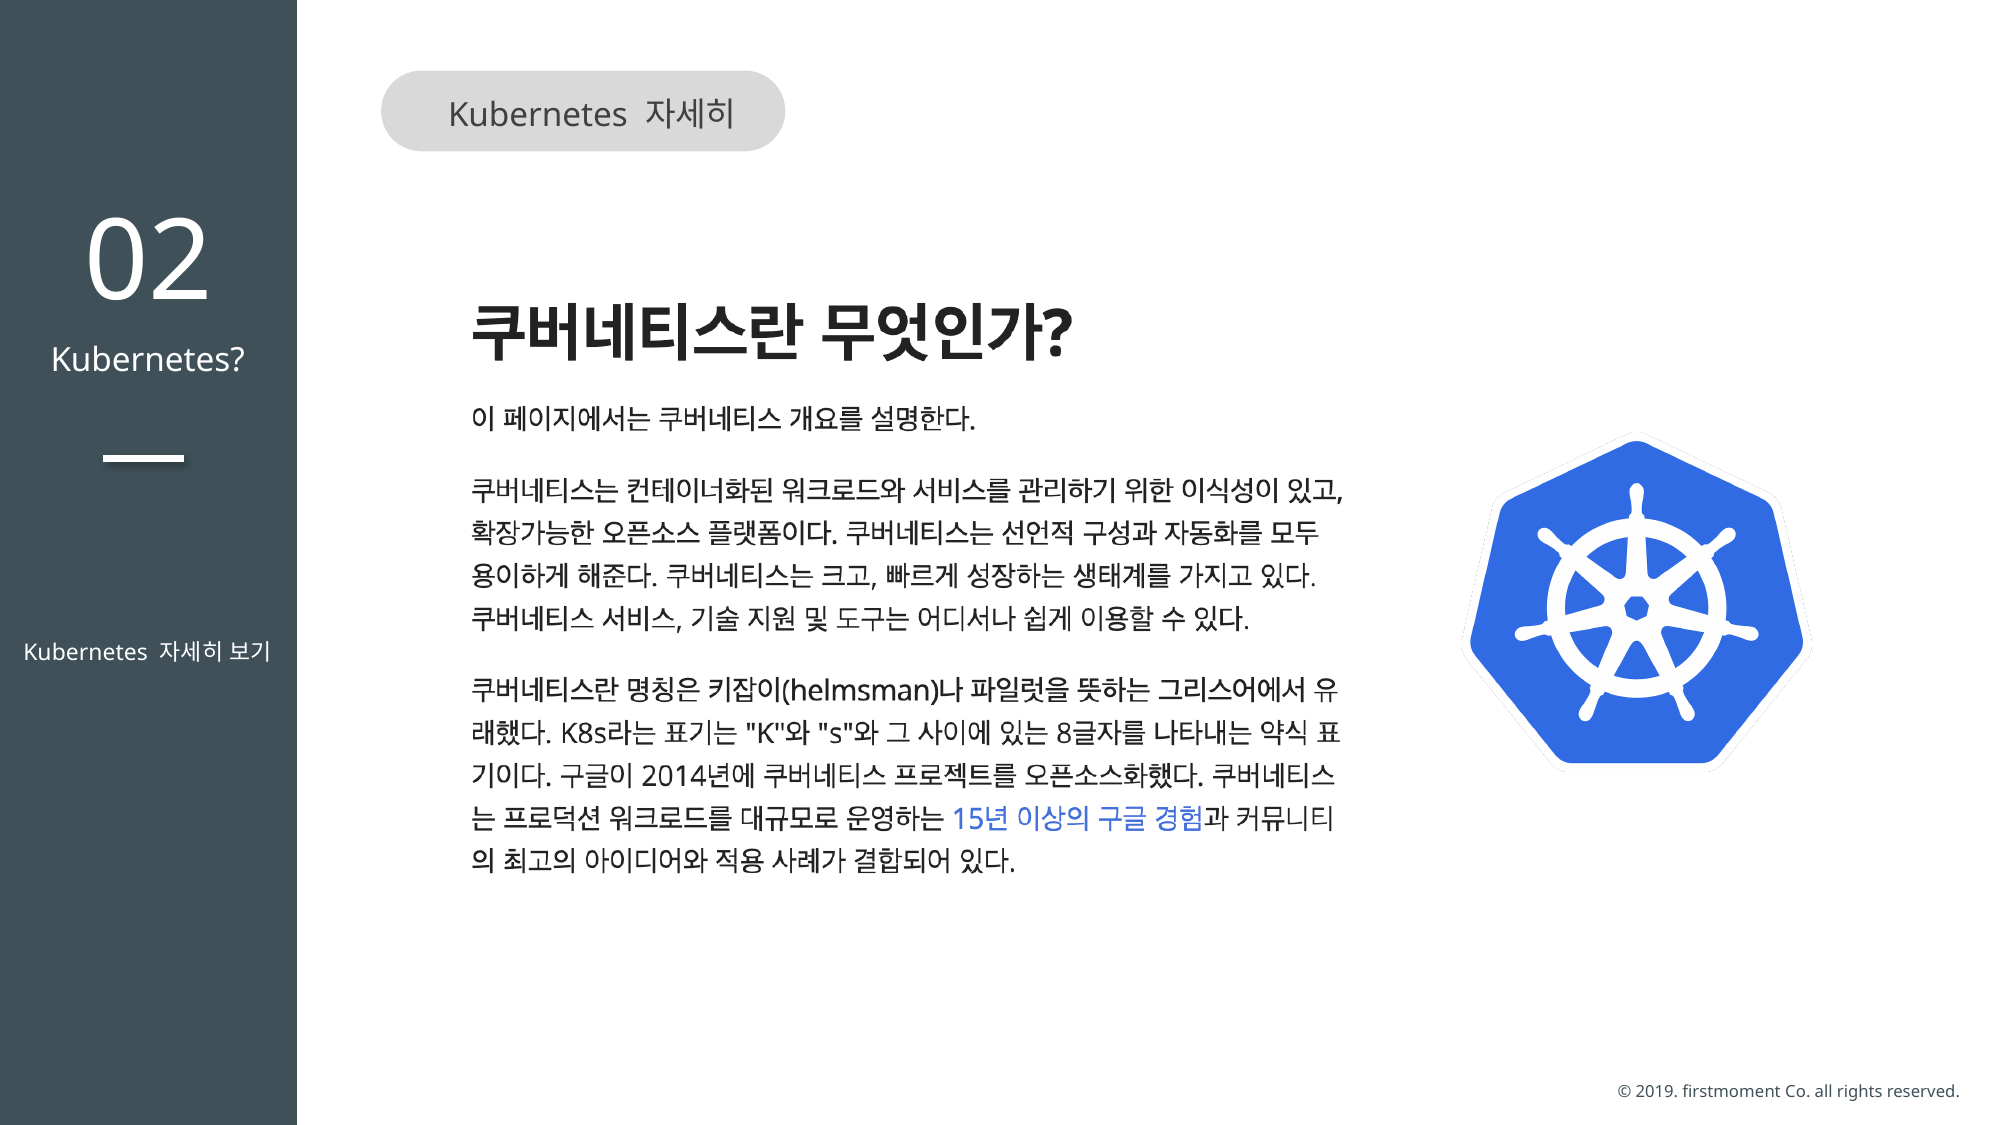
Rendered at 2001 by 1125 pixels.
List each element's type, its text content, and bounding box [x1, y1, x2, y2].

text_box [7, 629, 288, 728]
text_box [39, 179, 257, 459]
text_box [0, 0, 298, 1125]
picture [1461, 432, 1812, 772]
text_box Kubernetes 자세히 [433, 85, 752, 141]
text_box © 2019. firstmoment Co. all rights reserved. [1602, 1073, 1975, 1109]
text_box [380, 69, 787, 153]
picture [400, 266, 1419, 938]
